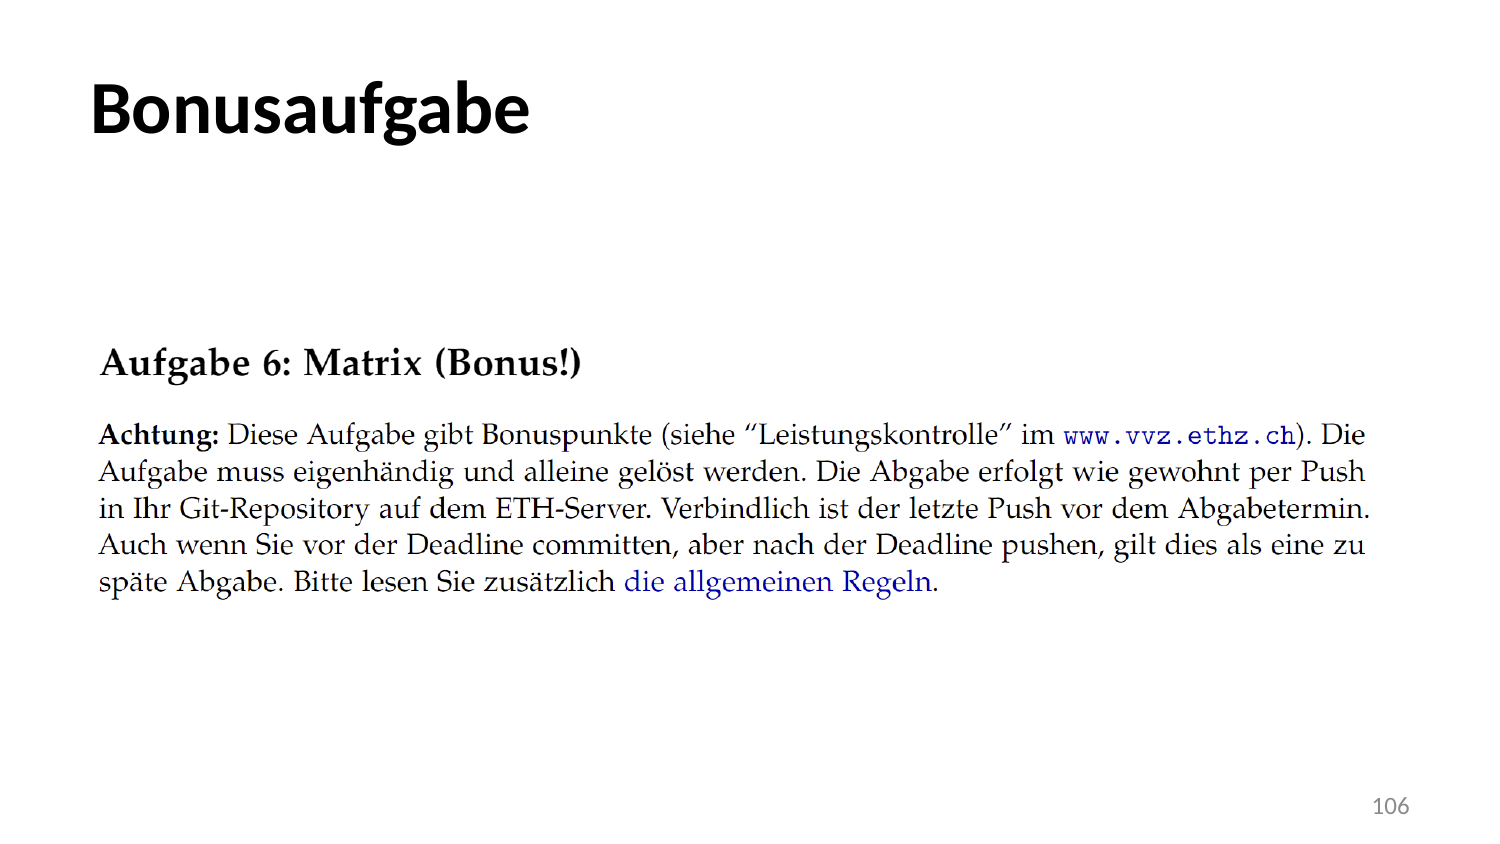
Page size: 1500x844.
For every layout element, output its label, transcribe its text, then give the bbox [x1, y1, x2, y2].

slide_number 106 [1074, 782, 1425, 827]
title Bonusaufgabe [75, 33, 1425, 175]
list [74, 323, 1426, 627]
